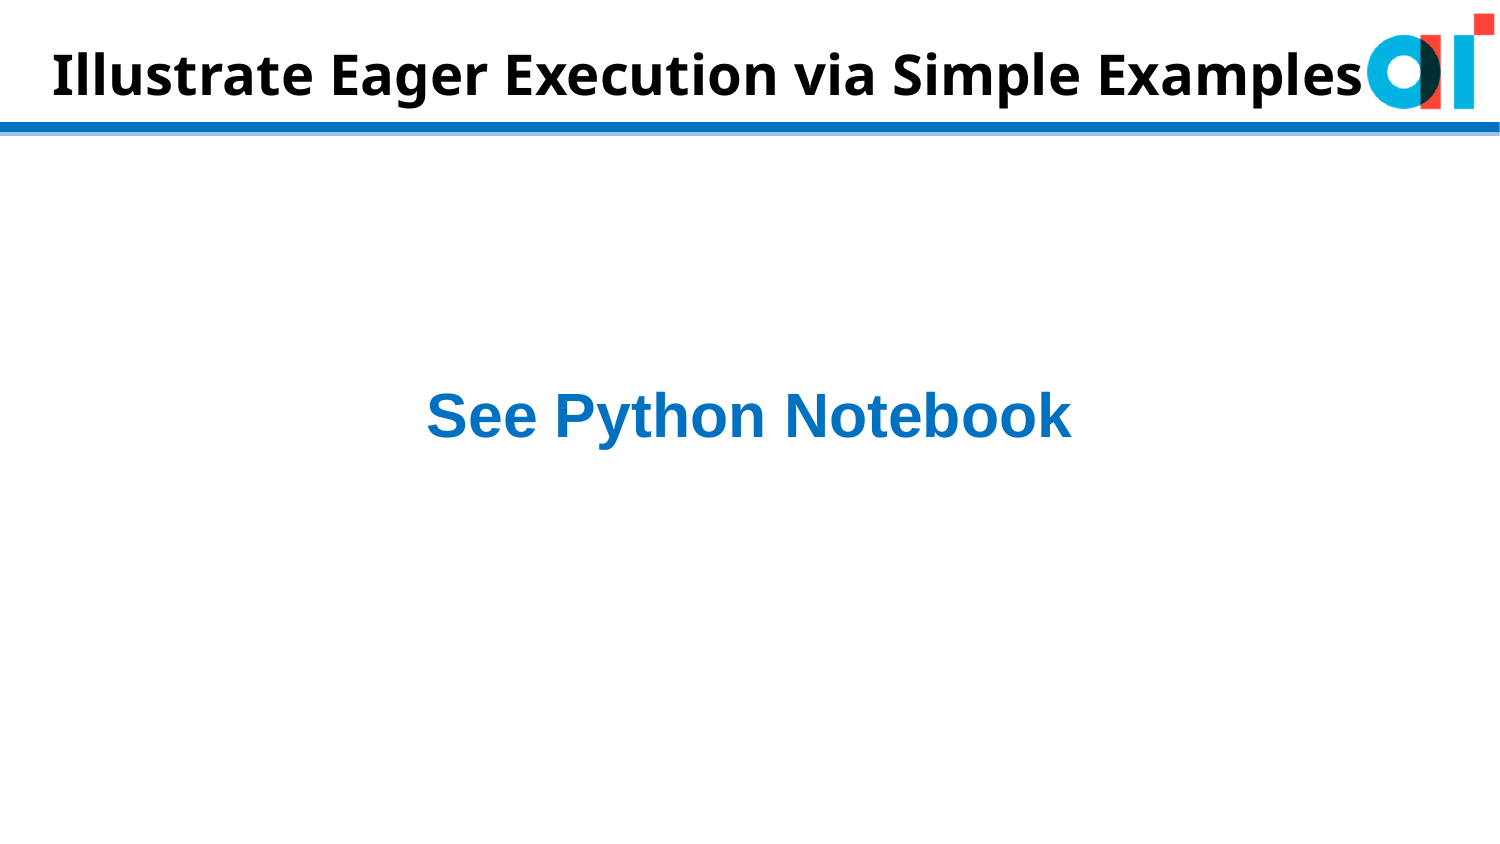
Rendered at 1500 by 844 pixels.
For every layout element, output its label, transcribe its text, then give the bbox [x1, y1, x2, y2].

title Illustrate Eager Execution via Simple Examples [41, 21, 1439, 125]
picture [1355, 0, 1500, 121]
list See Python Notebook [51, 363, 1449, 481]
